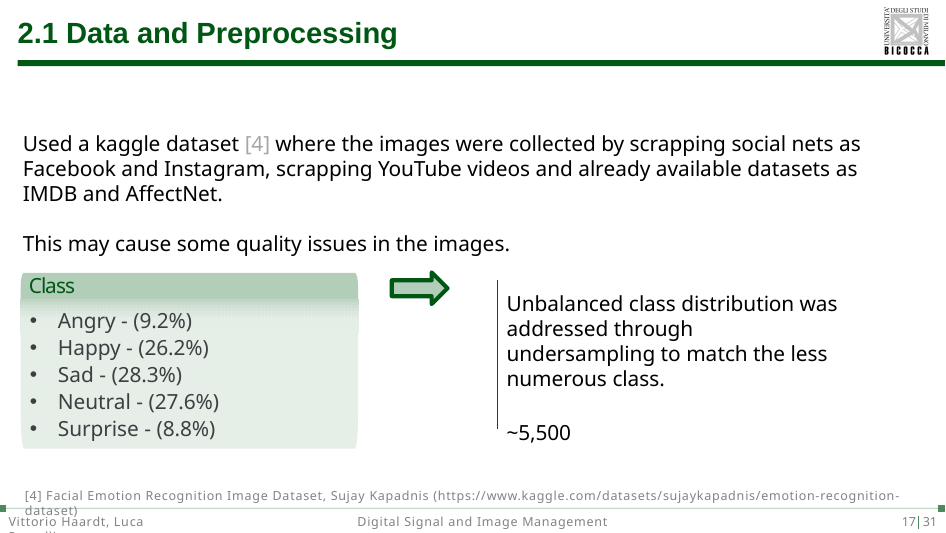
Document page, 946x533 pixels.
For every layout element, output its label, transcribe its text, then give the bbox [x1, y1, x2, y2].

text_box [103, 272, 359, 298]
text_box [20, 299, 359, 449]
text_box Class [29, 269, 103, 297]
text_box 2.1 Data and Preprocessing [15, 11, 536, 50]
text_box [4] Facial Emotion Recognition Image Dataset, Sujay Kapadnis (https://www.kaggle.com/datasets/sujaykapadnis/emotion-recognition-dataset) [23, 484, 930, 503]
text_box [20, 272, 29, 298]
text_box [389, 270, 450, 307]
picture [883, 6, 930, 57]
text_box [17, 60, 945, 67]
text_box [0, 504, 946, 530]
text_box Used a kaggle dataset [4] where the images were collected by scrapping social nets as Facebook and Instagram, scrapping YouTube videos and already available datasets as IMDB and AffectNet. This may cause some quality issues in the images. [22, 128, 901, 256]
text_box Unbalanced class distribution was addressed through undersampling to match the less numerous class. ~5,500 [504, 288, 842, 445]
